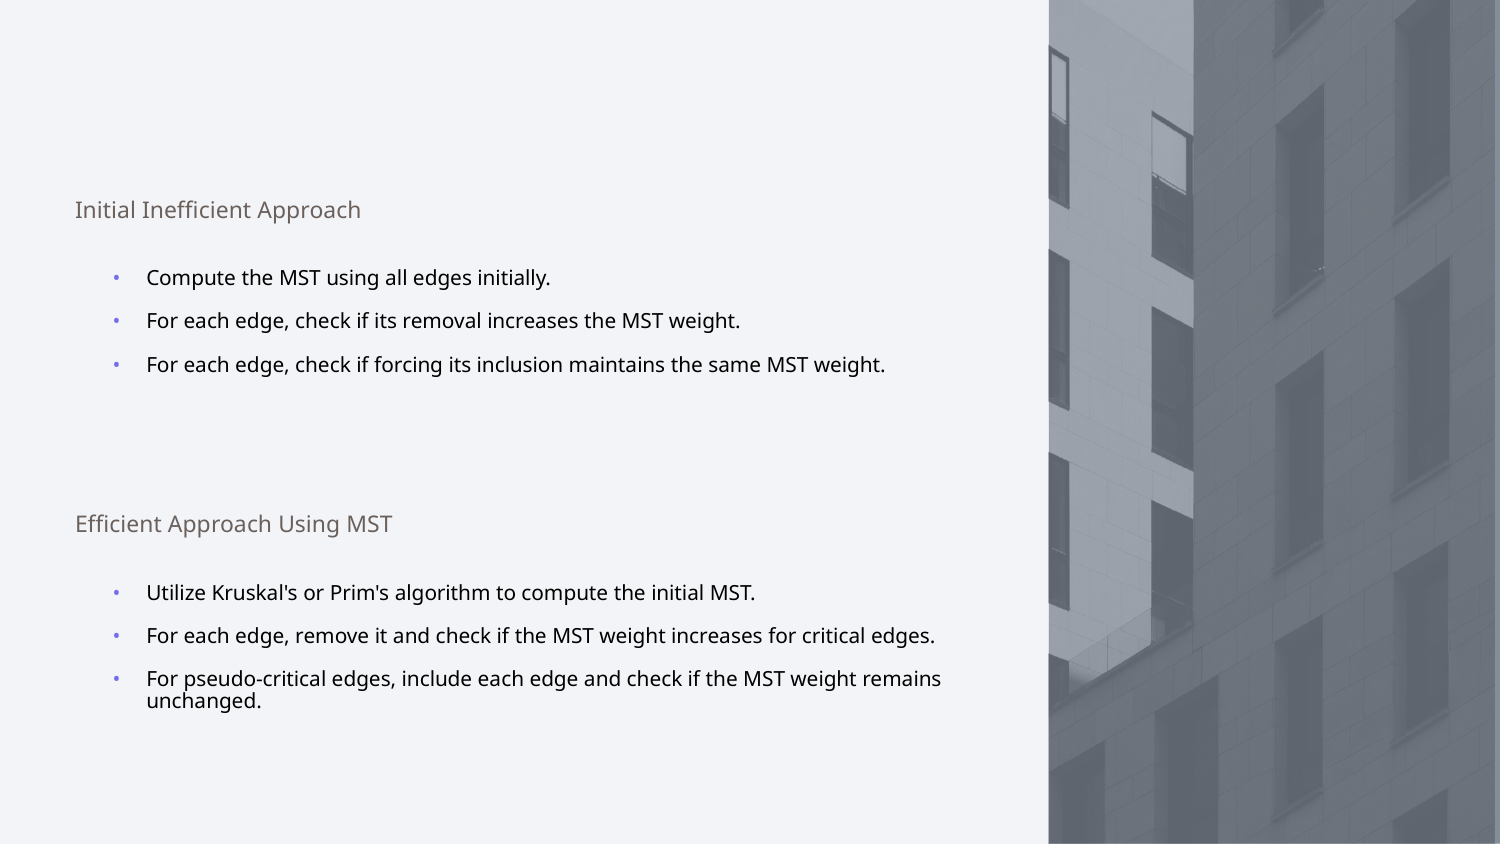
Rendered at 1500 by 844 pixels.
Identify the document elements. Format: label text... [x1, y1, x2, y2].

subtitle Initial Inefficient Approach [75, 189, 974, 231]
list Utilize Kruskal's or Prim's algorithm to compute the initial MST. For each edge, remove it and check if the MST weight increases for critical edges. For pseudo-critical edges, include each edge and check if the MST weight remains unchanged. [75, 567, 974, 780]
picture [1047, 0, 1500, 844]
subtitle Efficient Approach Using MST [75, 502, 974, 544]
list Compute the MST using all edges initially. For each edge, check if its removal increases the MST weight. For each edge, check if forcing its inclusion maintains the same MST weight. [75, 252, 974, 466]
